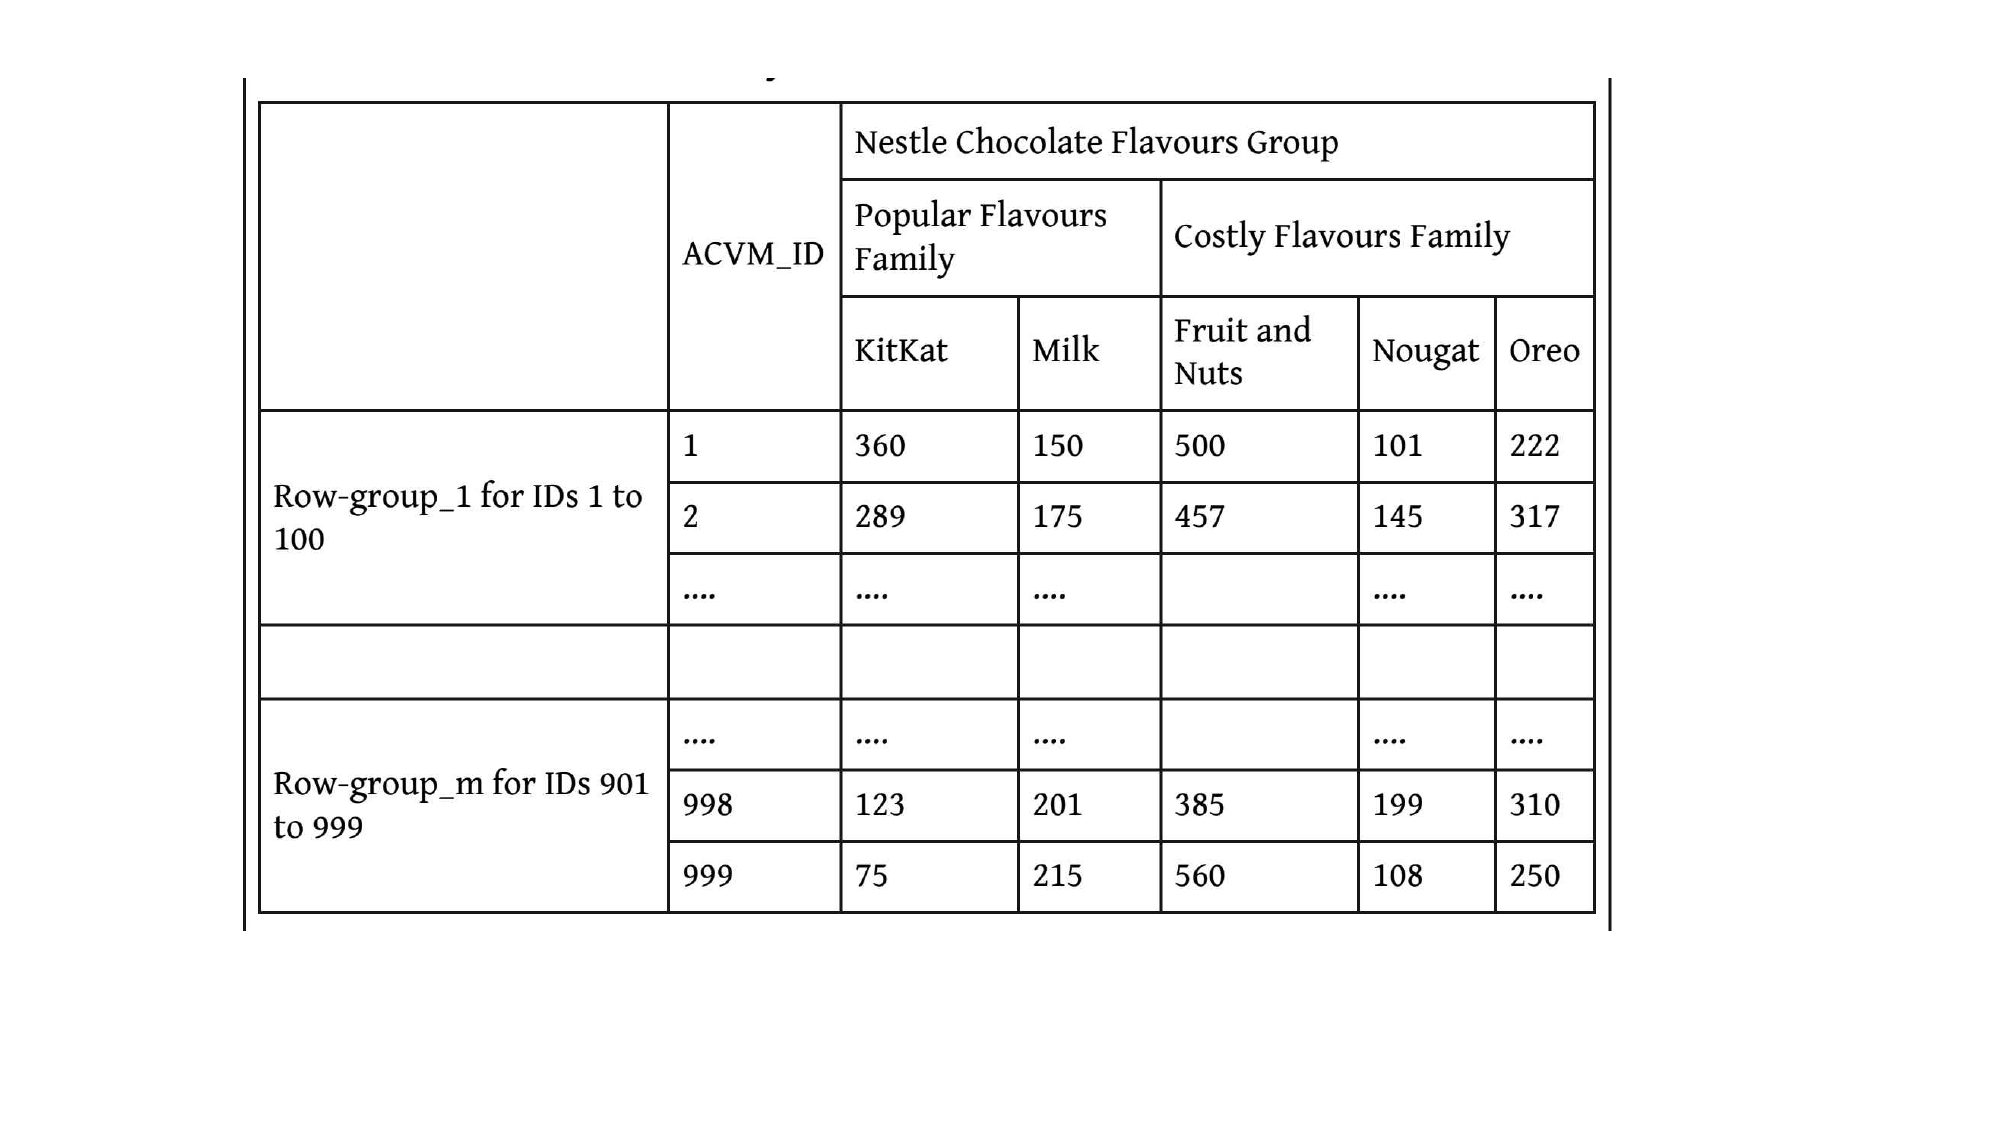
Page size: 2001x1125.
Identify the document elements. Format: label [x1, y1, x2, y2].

list [238, 78, 1617, 931]
